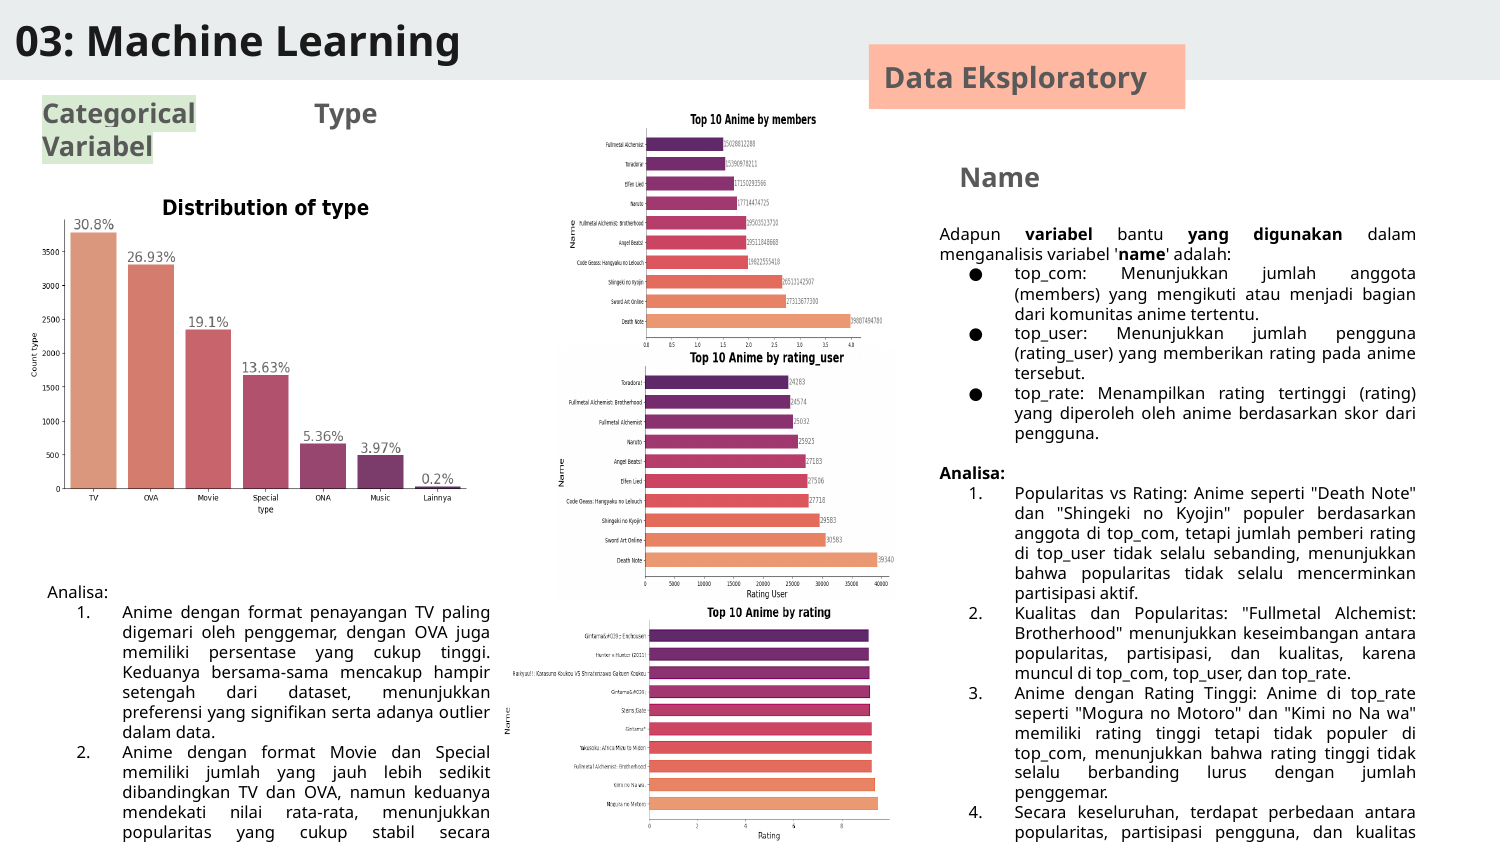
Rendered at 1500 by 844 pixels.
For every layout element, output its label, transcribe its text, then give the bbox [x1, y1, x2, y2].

picture [501, 109, 897, 844]
text_box Name [889, 145, 1116, 208]
text_box Categorical Variabel [26, 81, 318, 177]
text_box Adapun variabel bantu yang digunakan dalam menganalisis variabel 'name' adalah: top_com: Menunjukkan jumlah anggota (members) yang mengikuti atau menjadi bagian dari komunitas anime tertentu. top_user: Menunjukkan jumlah pengguna (rating_user) yang memberikan rating pada anime tersebut. top_rate: Menampilkan rating tertinggi (rating) yang diperoleh oleh anime berdasarkan skor dari pengguna. Analisa: Popularitas vs Rating: Anime seperti "Death Note" dan "Shingeki no Kyojin" populer berdasarkan anggota di top_com, tetapi jumlah pemberi rating di top_user tidak selalu sebanding, menunjukkan bahwa popularitas tidak selalu mencerminkan partisipasi aktif. Kualitas dan Popularitas: "Fullmetal Alchemist: Brotherhood" menunjukkan keseimbangan antara popularitas, partisipasi, dan kualitas, karena muncul di top_com, top_user, dan top_rate. Anime dengan Rating Tinggi: Anime di top_rate seperti "Mogura no Motoro" dan "Kimi no Na wa" memiliki rating tinggi tetapi tidak populer di top_com, menunjukkan bahwa rating tinggi tidak selalu berbanding lurus dengan jumlah penggemar. Secara keseluruhan, terdapat perbedaan antara popularitas, partisipasi pengguna, dan kualitas anime. [924, 208, 1432, 844]
text_box Data Eksploratory [868, 44, 1186, 110]
picture [26, 193, 471, 520]
text_box Type [299, 81, 395, 144]
title 03: Machine Learning [0, 0, 1398, 94]
text_box Analisa: Anime dengan format penayangan TV paling digemari oleh penggemar, dengan OVA juga memiliki persentase yang cukup tinggi. Keduanya bersama-sama mencakup hampir setengah dari dataset, menunjukkan preferensi yang signifikan serta adanya outlier dalam data. Anime dengan format Movie dan Special memiliki jumlah yang jauh lebih sedikit dibandingkan TV dan OVA, namun keduanya mendekati nilai rata-rata, menunjukkan popularitas yang cukup stabil secara keseluruhan. [32, 567, 506, 844]
